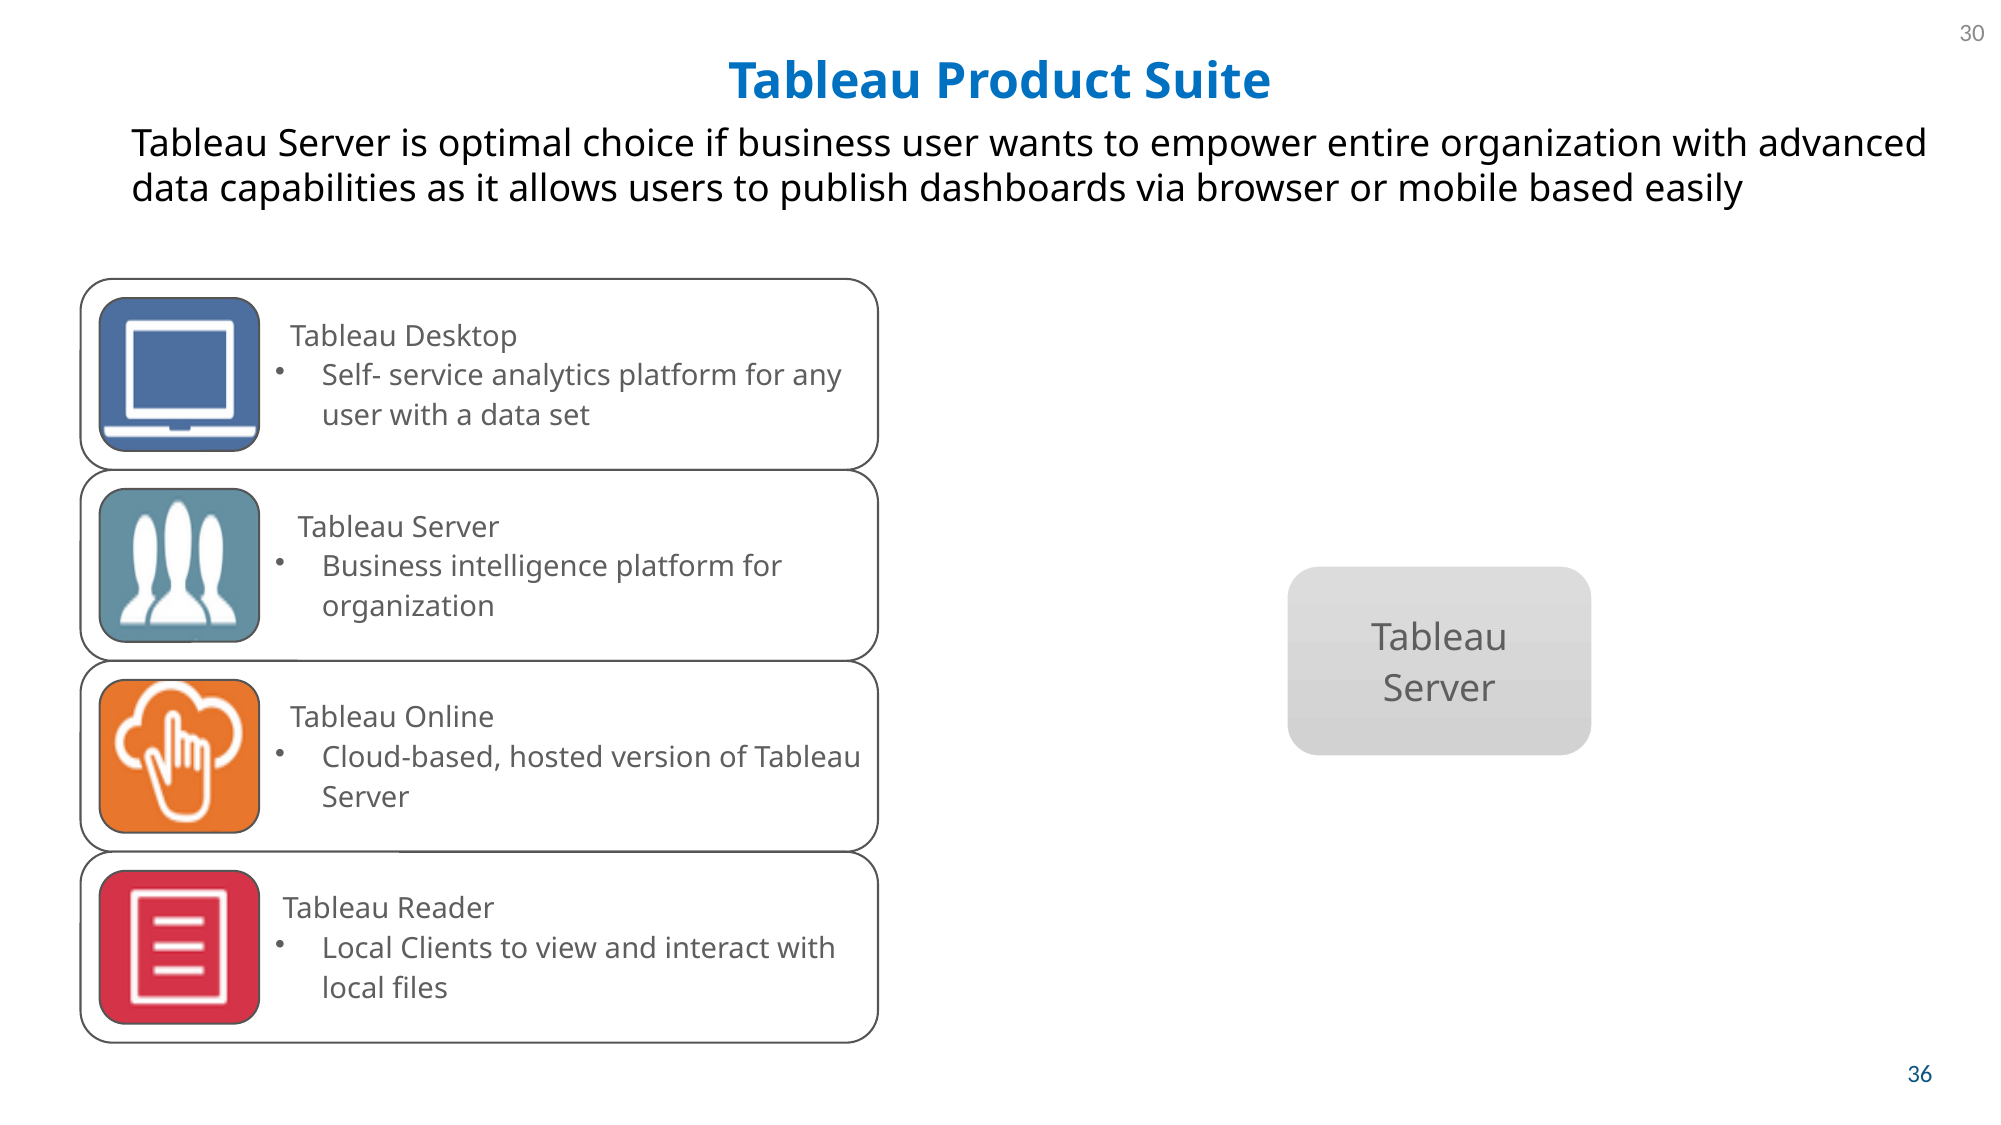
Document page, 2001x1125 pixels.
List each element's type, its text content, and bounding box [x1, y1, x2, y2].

text_box Tableau Product Suite [713, 40, 1287, 112]
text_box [80, 278, 878, 1043]
slide_number 36 [1497, 1042, 1948, 1103]
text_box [931, 281, 1948, 1041]
text_box 30 [1549, 1, 2000, 61]
text_box Tableau Server is optimal choice if business user wants to empower entire organization with advanced data capabilities as it allows users to publish dashboards via browser or mobile based easily [116, 112, 1975, 217]
